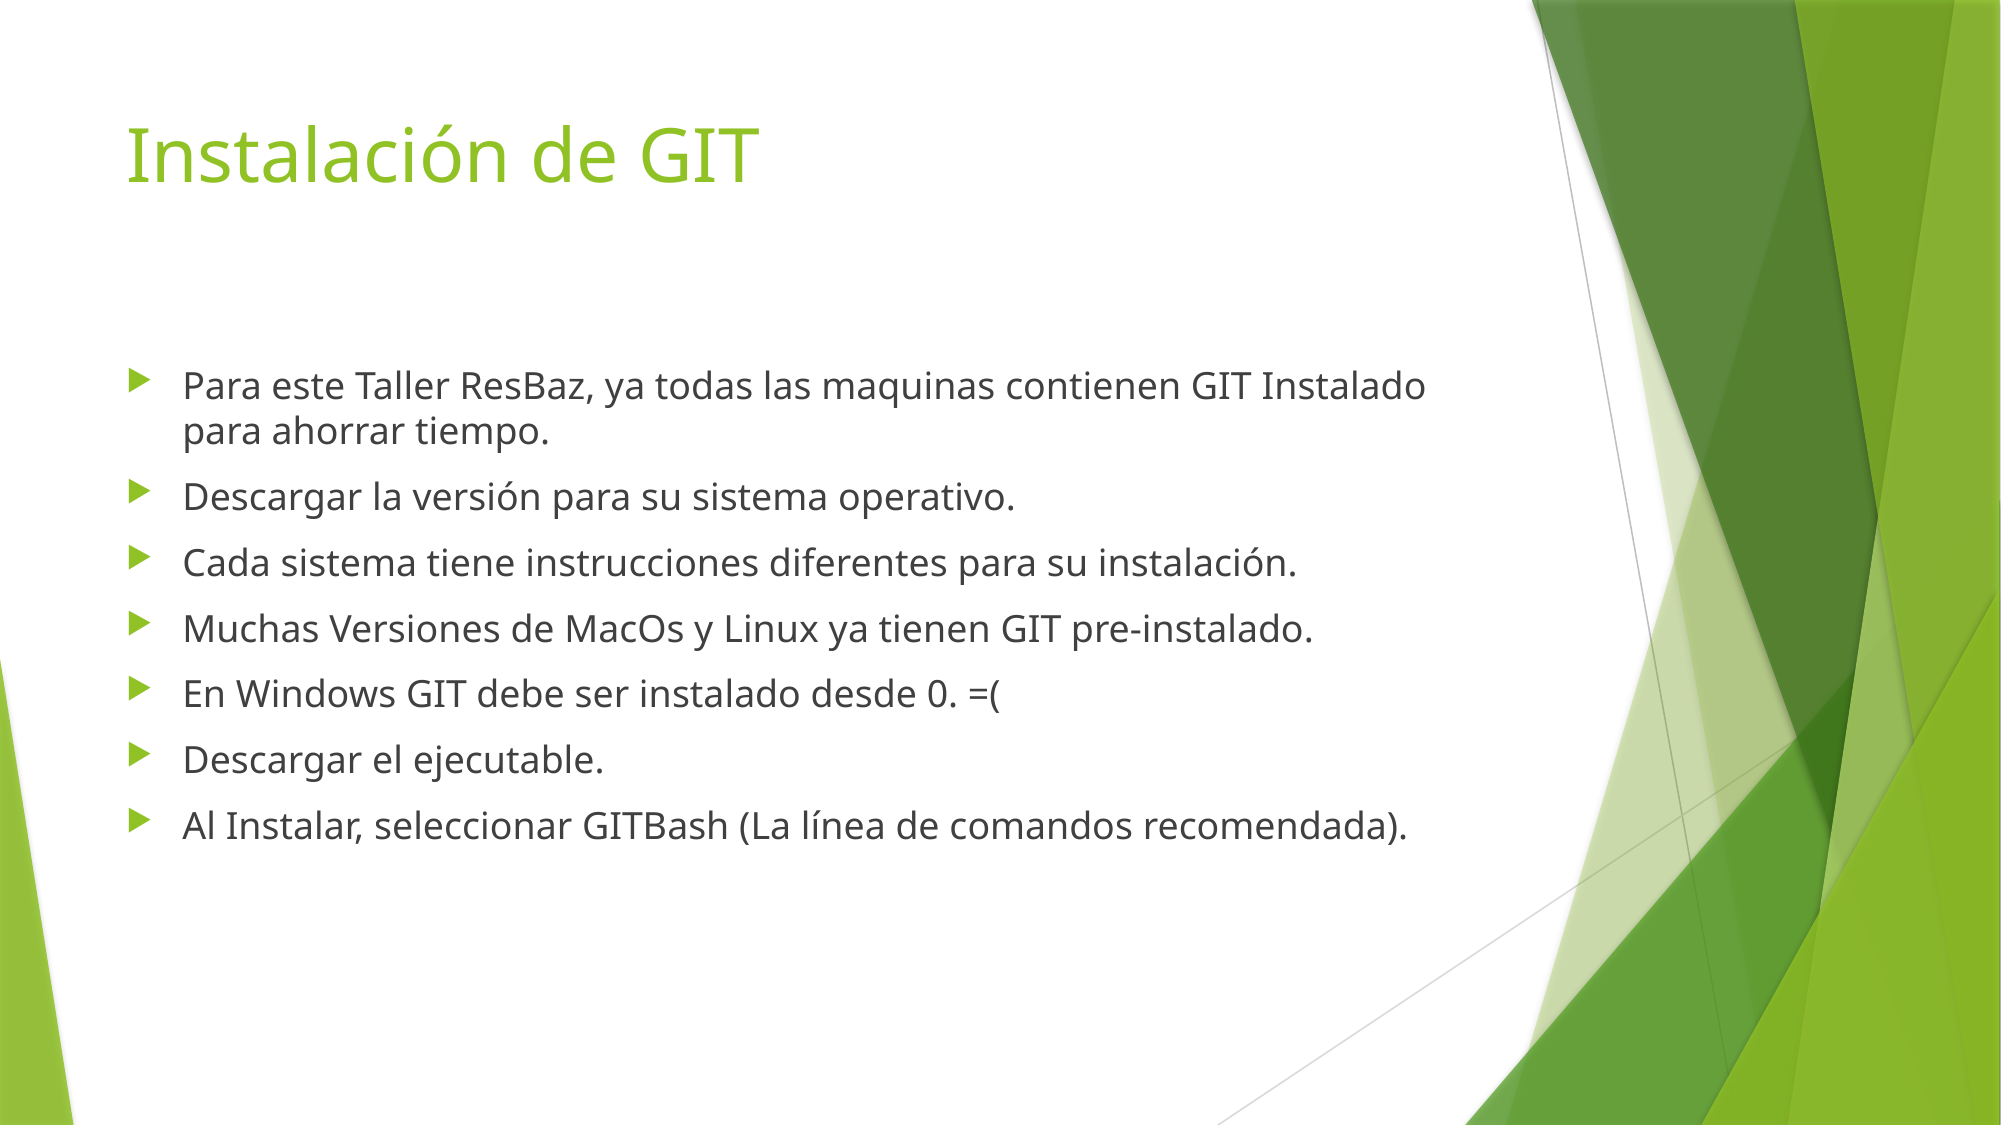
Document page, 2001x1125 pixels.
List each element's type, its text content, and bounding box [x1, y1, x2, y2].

list Para este Taller ResBaz, ya todas las maquinas contienen GIT Instalado para ahorrar tiempo. Descargar la versión para su sistema operativo. Cada sistema tiene instrucciones diferentes para su instalación. Muchas Versiones de MacOs y Linux ya tienen GIT pre-instalado. En Windows GIT debe ser instalado desde 0. =( Descargar el ejecutable. Al Instalar, seleccionar GITBash (La línea de comandos recomendada). [111, 354, 1522, 992]
title Instalación de GIT [111, 99, 1522, 317]
